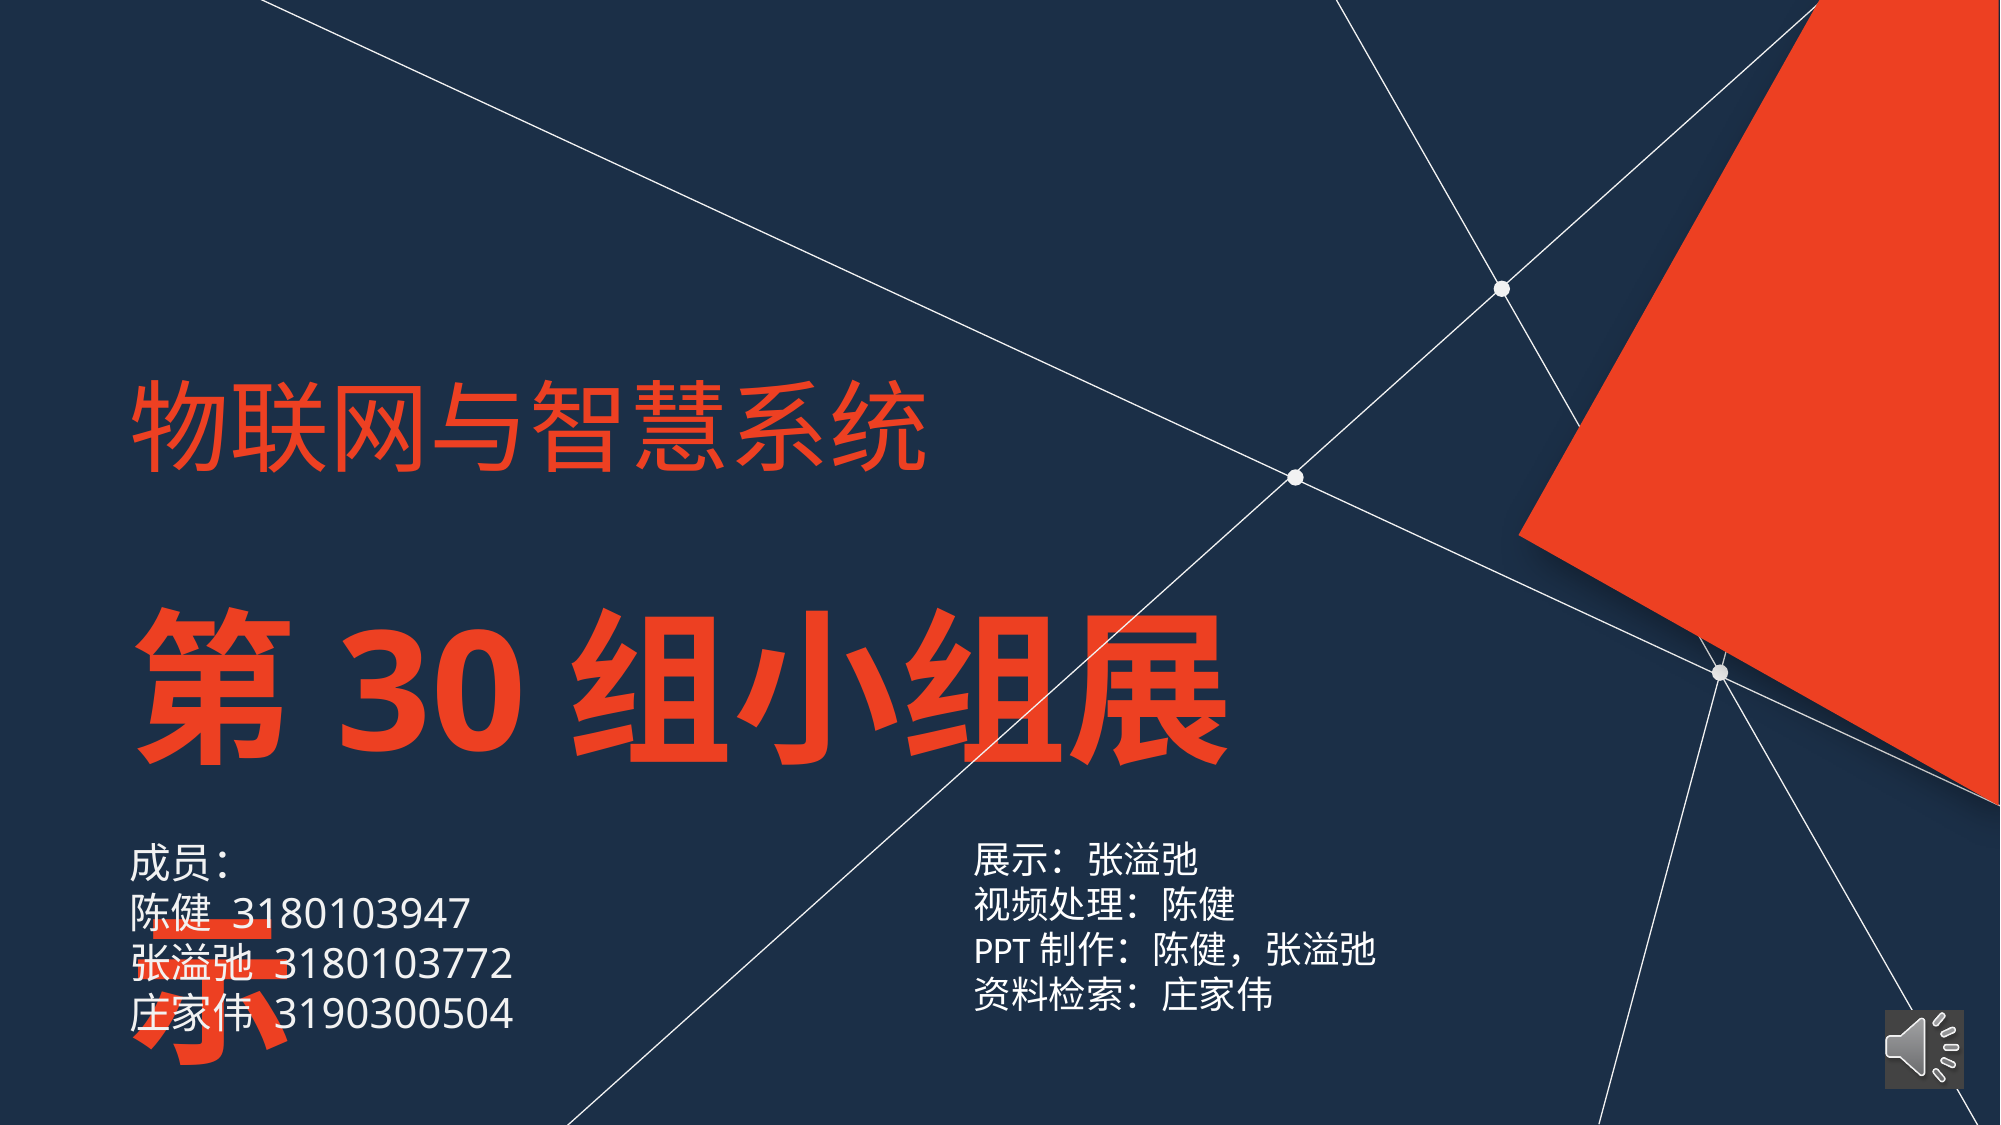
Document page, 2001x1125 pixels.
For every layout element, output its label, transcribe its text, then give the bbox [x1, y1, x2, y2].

text_box [1518, 0, 1999, 806]
picture [1884, 1009, 1965, 1090]
text_box [1493, 280, 1511, 297]
text_box 物联网与智慧系统 第30组小组展示 [114, 296, 1408, 1092]
text_box 成员： 陈健 3180103947 张溢弛 3180103772 庄家伟 3190300504 [114, 828, 641, 1044]
text_box 展示：张溢弛 视频处理：陈健 PPT制作：陈健，张溢弛 资料检索：庄家伟 [959, 828, 1679, 1024]
text_box [1287, 469, 1304, 486]
